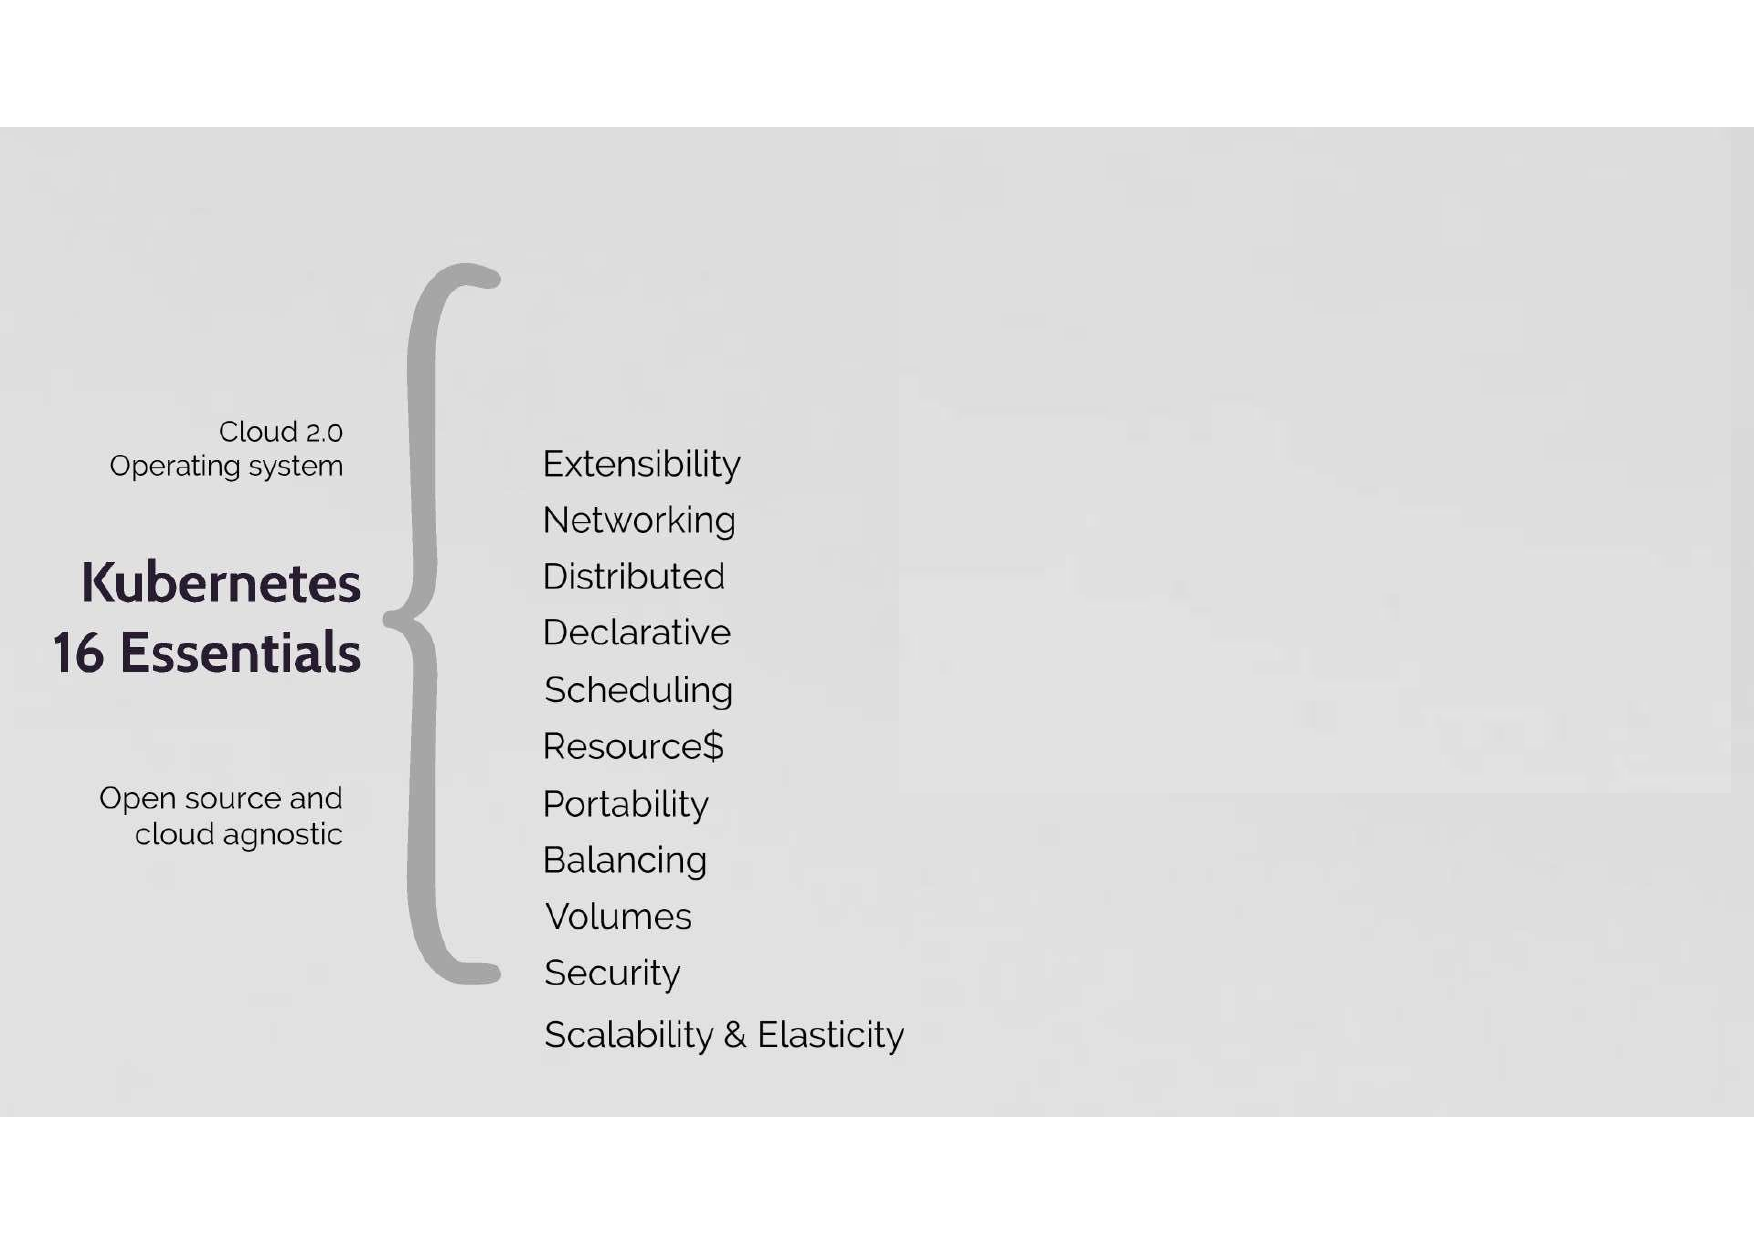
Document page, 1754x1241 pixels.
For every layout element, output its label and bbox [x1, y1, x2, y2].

picture [0, 127, 1754, 1117]
